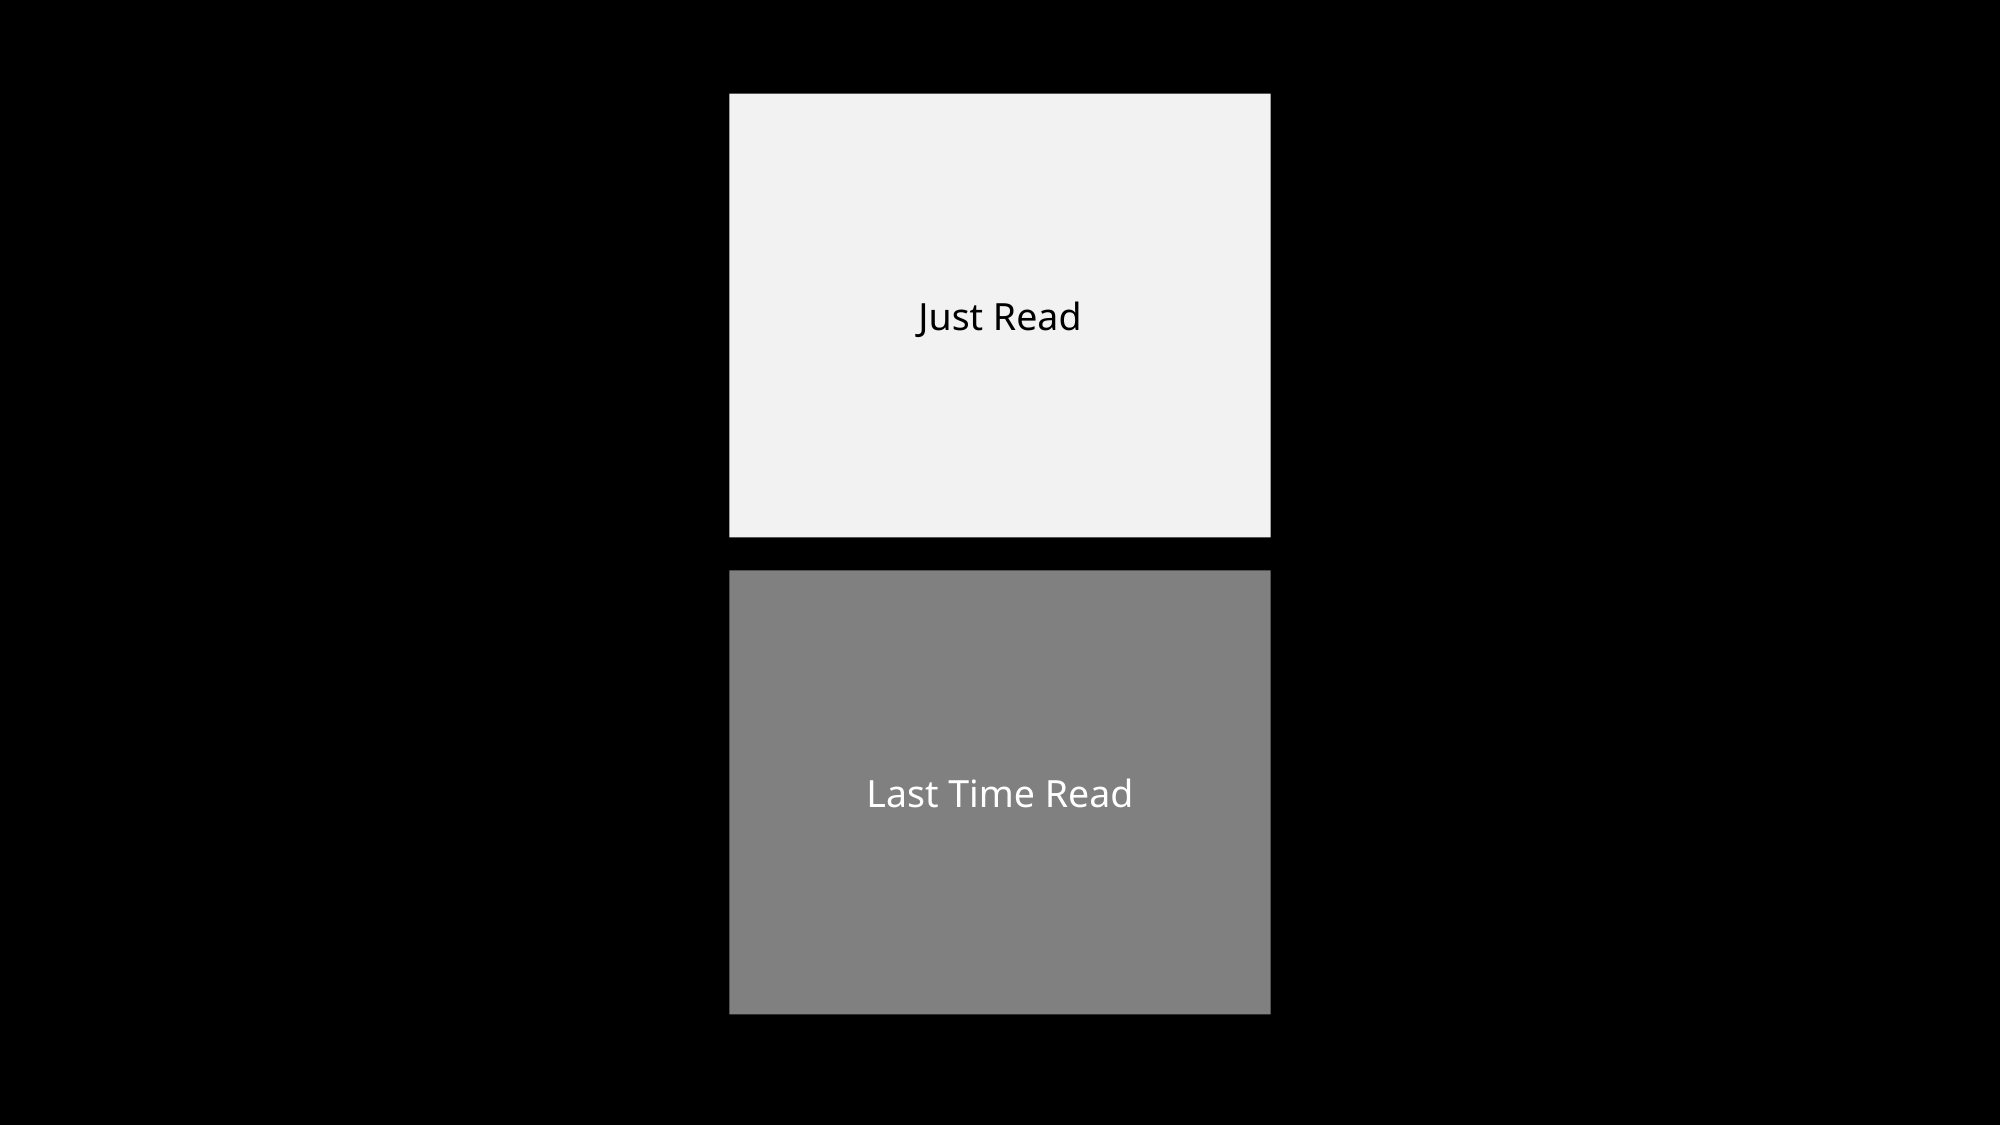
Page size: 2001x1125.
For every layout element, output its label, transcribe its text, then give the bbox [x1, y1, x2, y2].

text_box Just Read [728, 93, 1272, 538]
text_box Last Time Read [728, 569, 1272, 1015]
